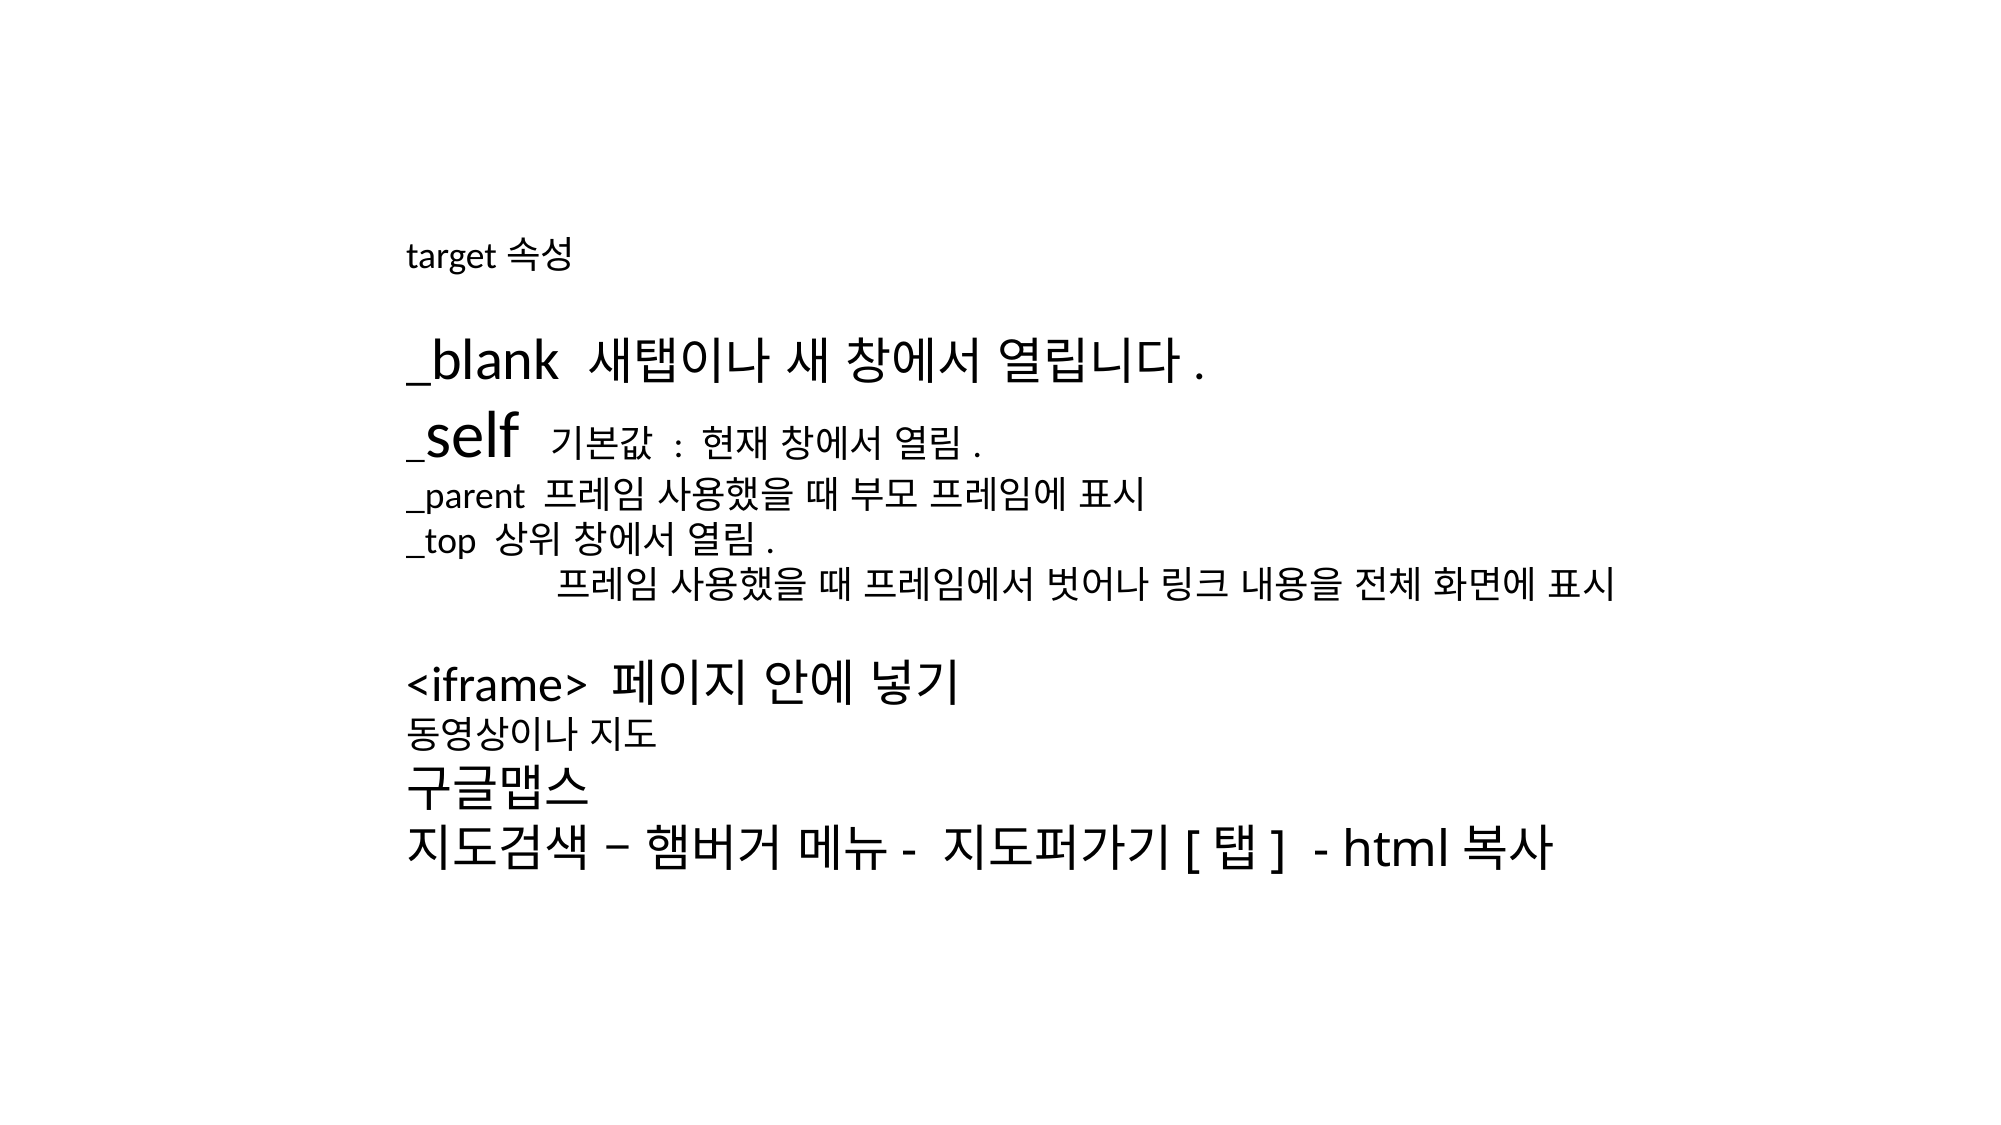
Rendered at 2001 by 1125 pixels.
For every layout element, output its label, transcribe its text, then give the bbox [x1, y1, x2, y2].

text_box target속성 _blank 새탭이나 새 창에서 열립니다. _self 기본값 : 현재 창에서 열림. _parent 프레임 사용했을 때 부모 프레임에 표시 _top 상위 창에서 열림. 프레임 사용했을 때 프레임에서 벗어나 링크 내용을 전체 화면에 표시 <iframe> 페이지 안에 넣기 동영상이나 지도 구글맵스 지도검색 – 햄버거 메뉴- 지도퍼가기[탭] - html복사 [391, 223, 1632, 884]
